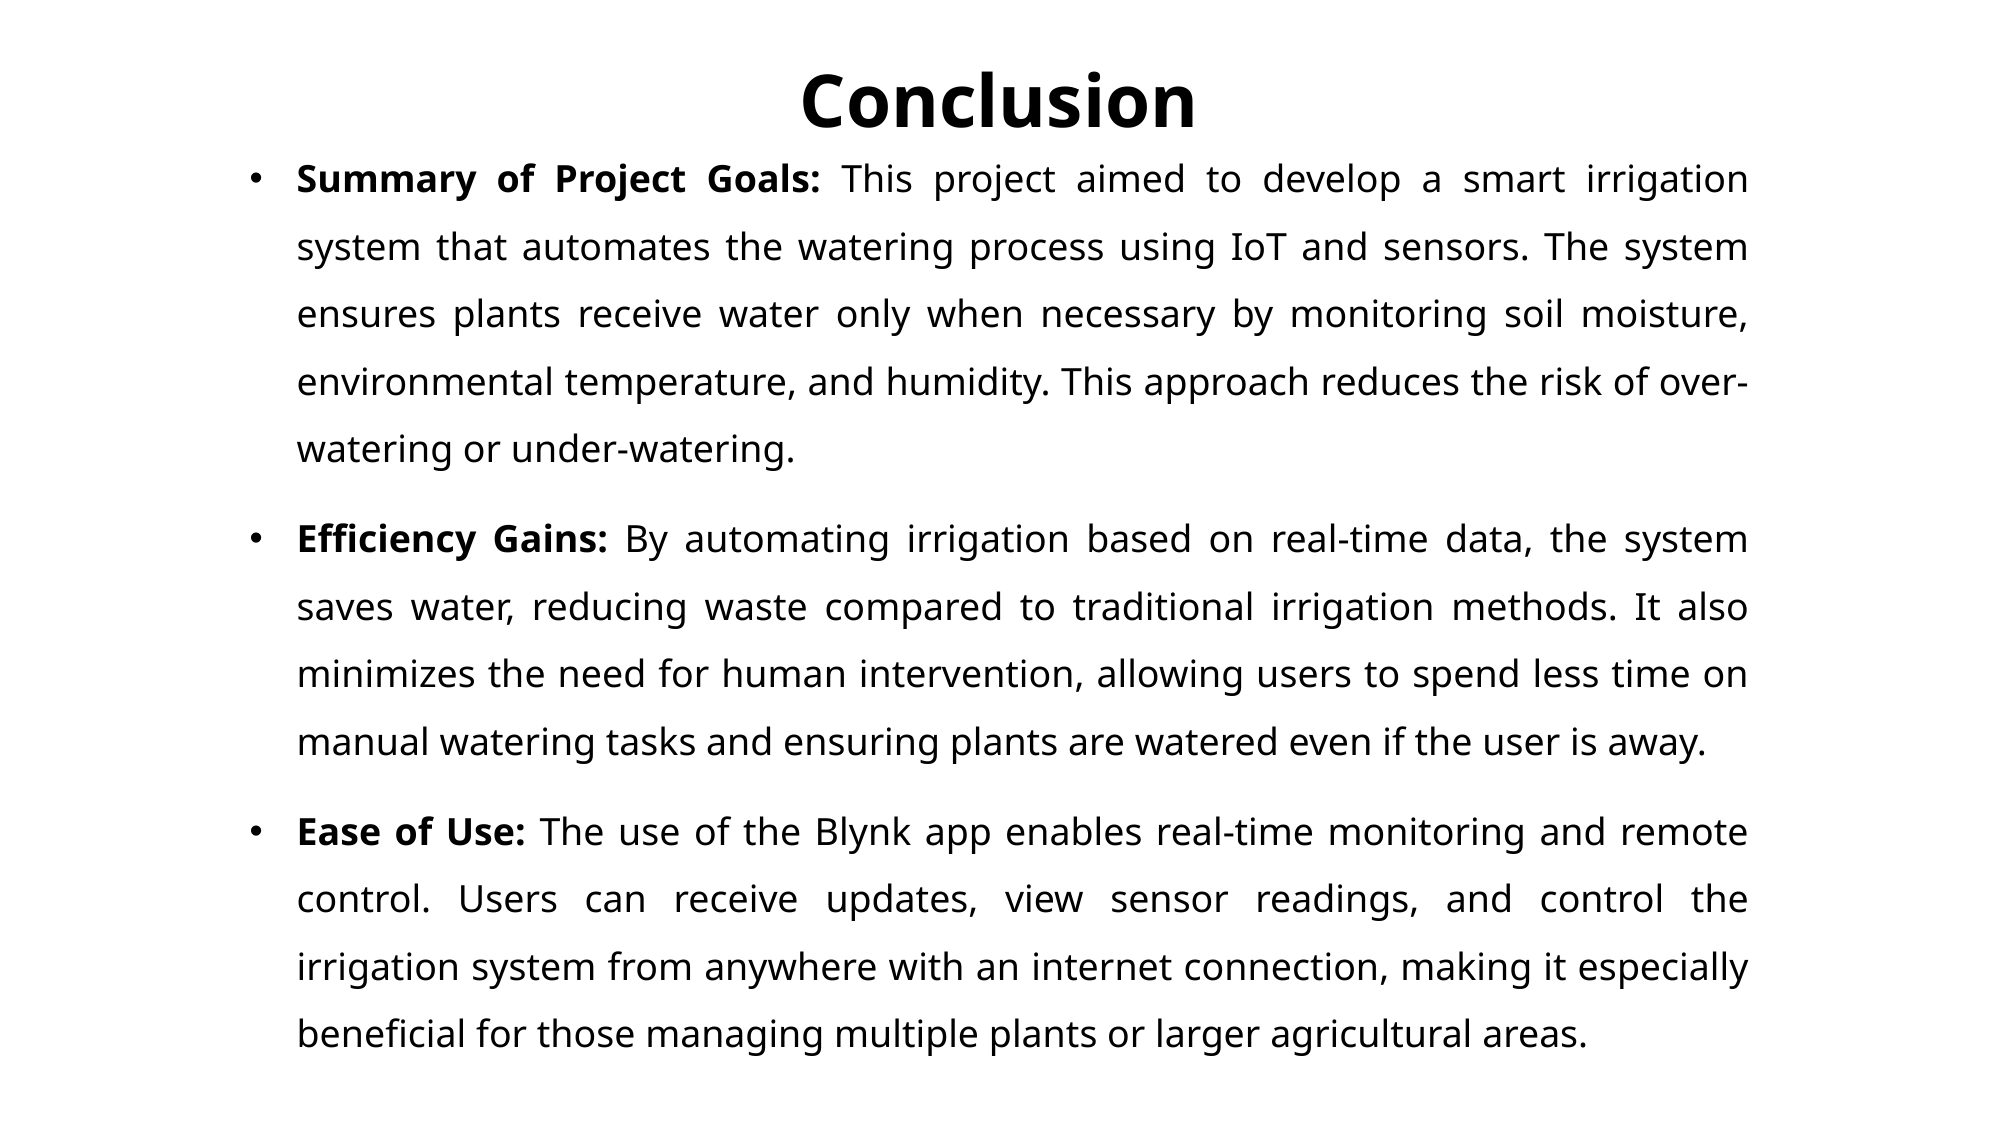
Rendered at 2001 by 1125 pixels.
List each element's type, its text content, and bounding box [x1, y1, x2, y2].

text_box Conclusion [784, 47, 1216, 125]
text_box Summary of Project Goals: This project aimed to develop a smart irrigation system that automates the watering process using IoT and sensors. The system ensures plants receive water only when necessary by monitoring soil moisture, environmental temperature, and humidity. This approach reduces the risk of over-watering or under-watering. Efficiency Gains: By automating irrigation based on real-time data, the system saves water, reducing waste compared to traditional irrigation methods. It also minimizes the need for human intervention, allowing users to spend less time on manual watering tasks and ensuring plants are watered even if the user is away. Ease of Use: The use of the Blynk app enables real-time monitoring and remote control. Users can receive updates, view sensor readings, and control the irrigation system from anywhere with an internet connection, making it especially beneficial for those managing multiple plants or larger agricultural areas. [234, 125, 1766, 1063]
